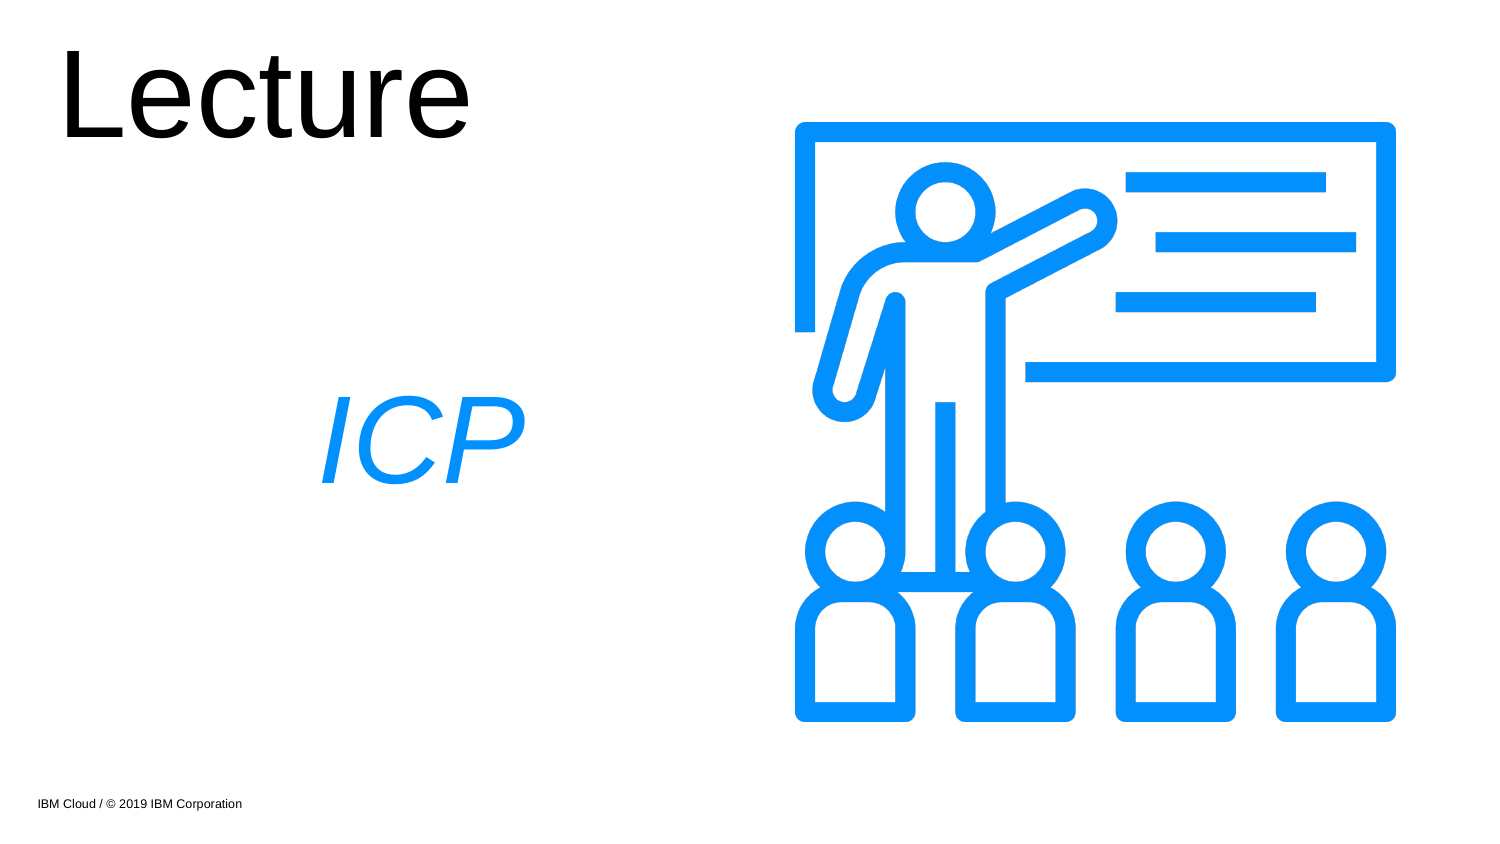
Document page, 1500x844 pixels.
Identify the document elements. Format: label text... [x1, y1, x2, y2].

picture [795, 121, 1396, 722]
title Lecture [23, 29, 509, 212]
text_box ICP [139, 376, 705, 581]
footer IBM Cloud / © 2019 IBM Corporation [37, 791, 1088, 815]
